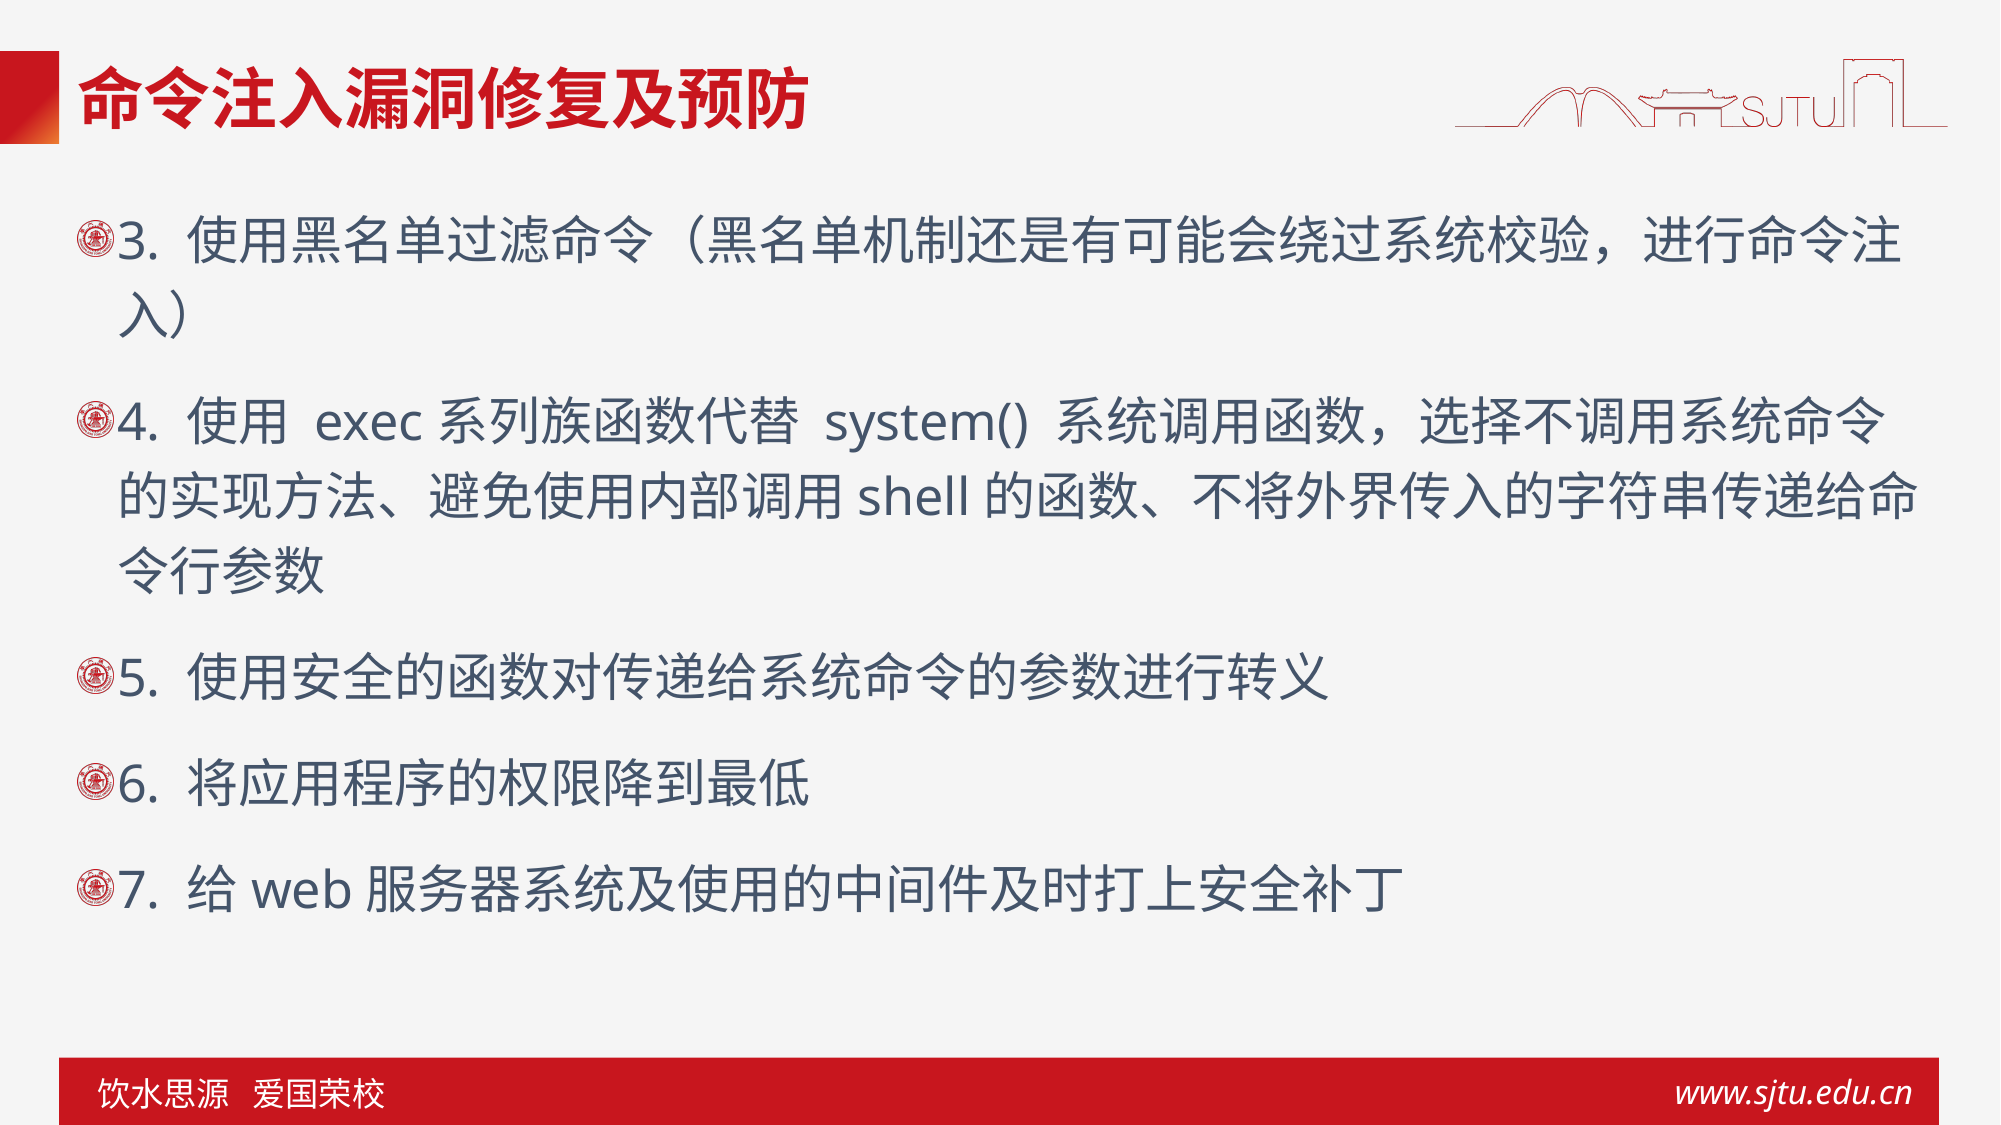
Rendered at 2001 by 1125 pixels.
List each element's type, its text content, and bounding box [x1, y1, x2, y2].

picture [77, 220, 114, 257]
picture [77, 763, 114, 800]
picture [77, 657, 114, 694]
picture [1530, 59, 1948, 127]
picture [77, 401, 114, 438]
picture [77, 869, 114, 906]
list 3. 使用黑名单过滤命令（黑名单机制还是有可能会绕过系统校验，进行命令注入） 4. 使用 exec系列族函数代替 system() 系统调用函数，选择不调用系统命令的实现方法、避免使用内部调用shell的函数、不将外界传入的字符串传递给命令行参数 5. 使用安全的函数对传递给系统命令的参数进行转义 6. 将应用程序的权限降到最低 7. 给web服务器系统及使用的中间件及时打上安全补丁 [62, 187, 1938, 1007]
title 命令注入漏洞修复及预防 [62, 43, 1530, 152]
